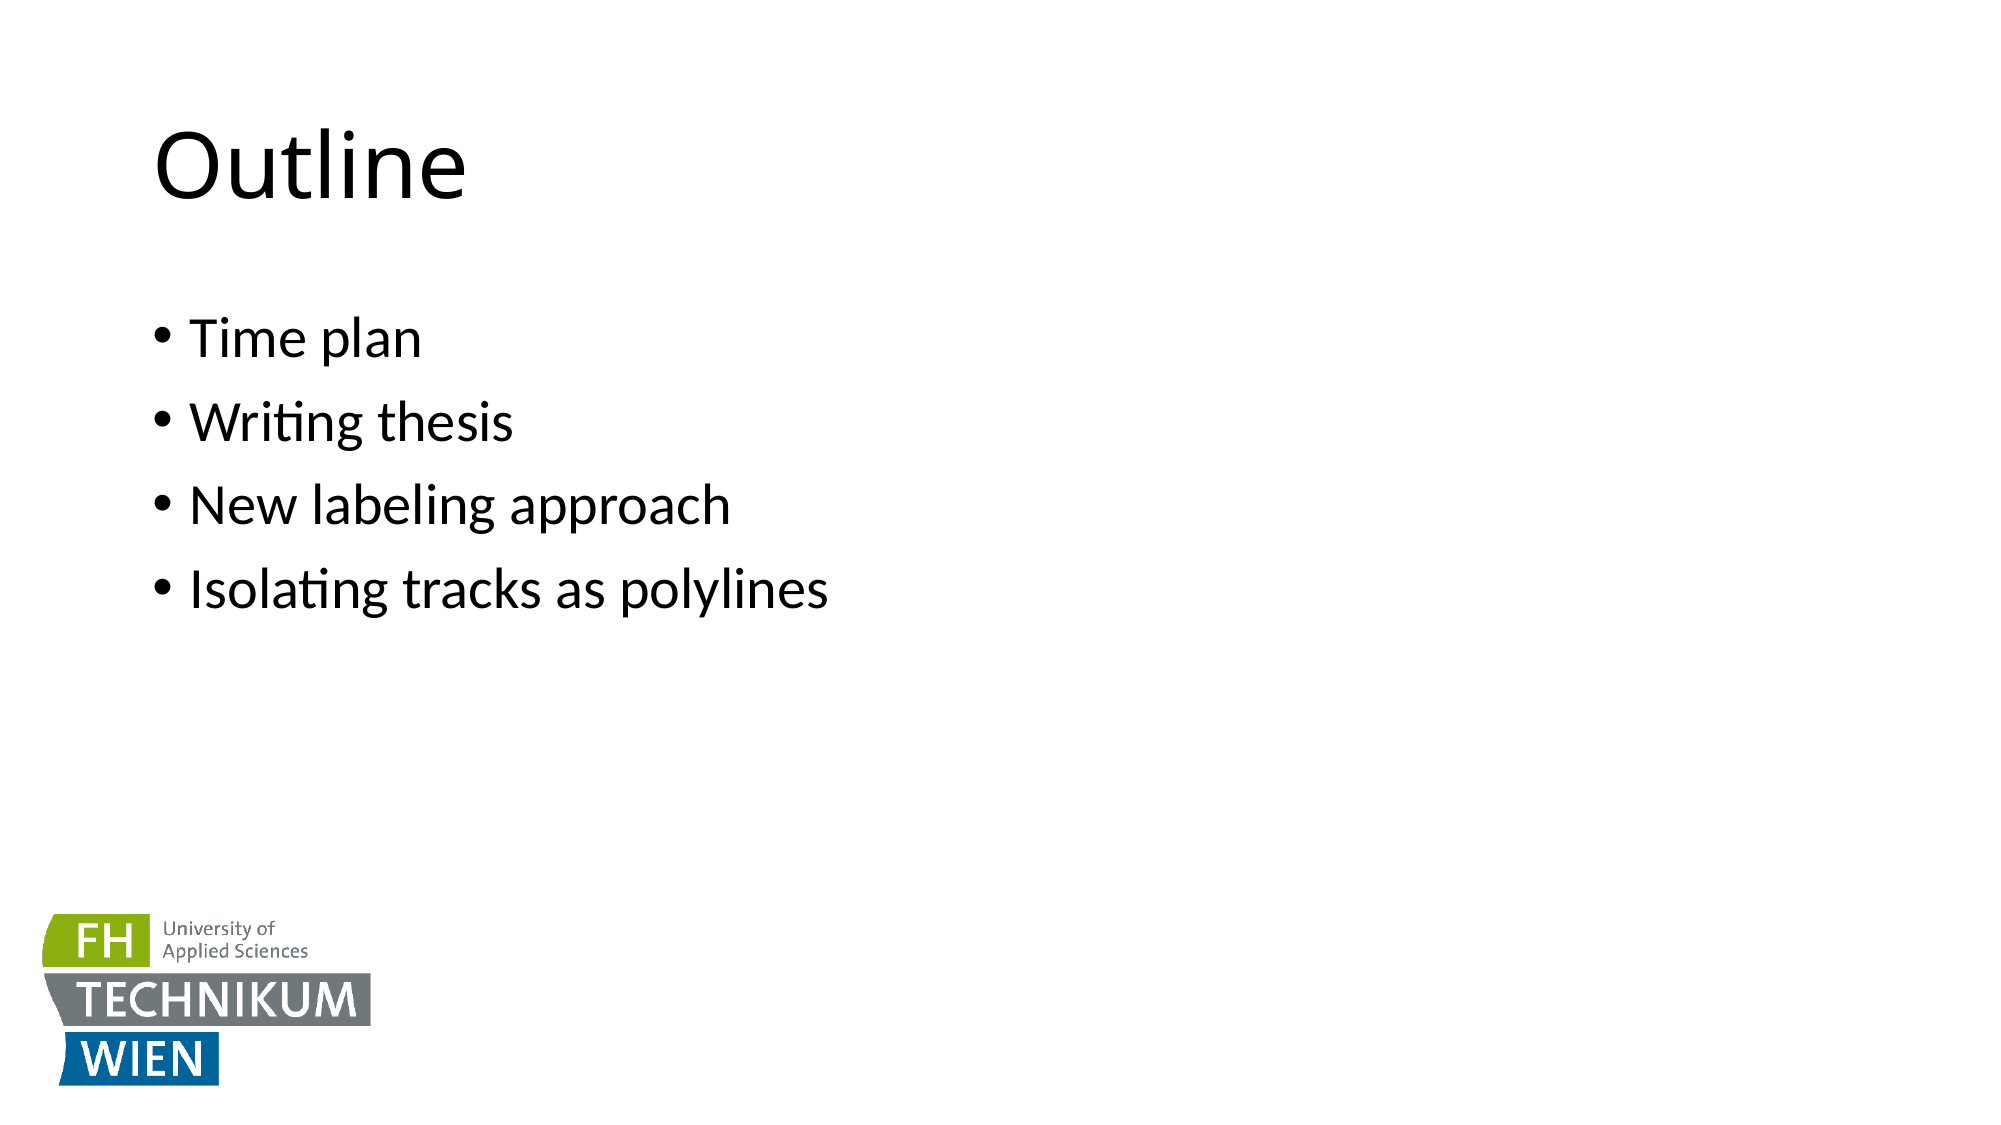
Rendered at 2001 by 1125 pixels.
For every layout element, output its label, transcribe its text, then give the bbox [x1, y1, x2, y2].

title Outline [137, 59, 1863, 278]
list Time plan Writing thesis New labeling approach Isolating tracks as polylines [137, 299, 1863, 1014]
picture [0, 837, 427, 1125]
